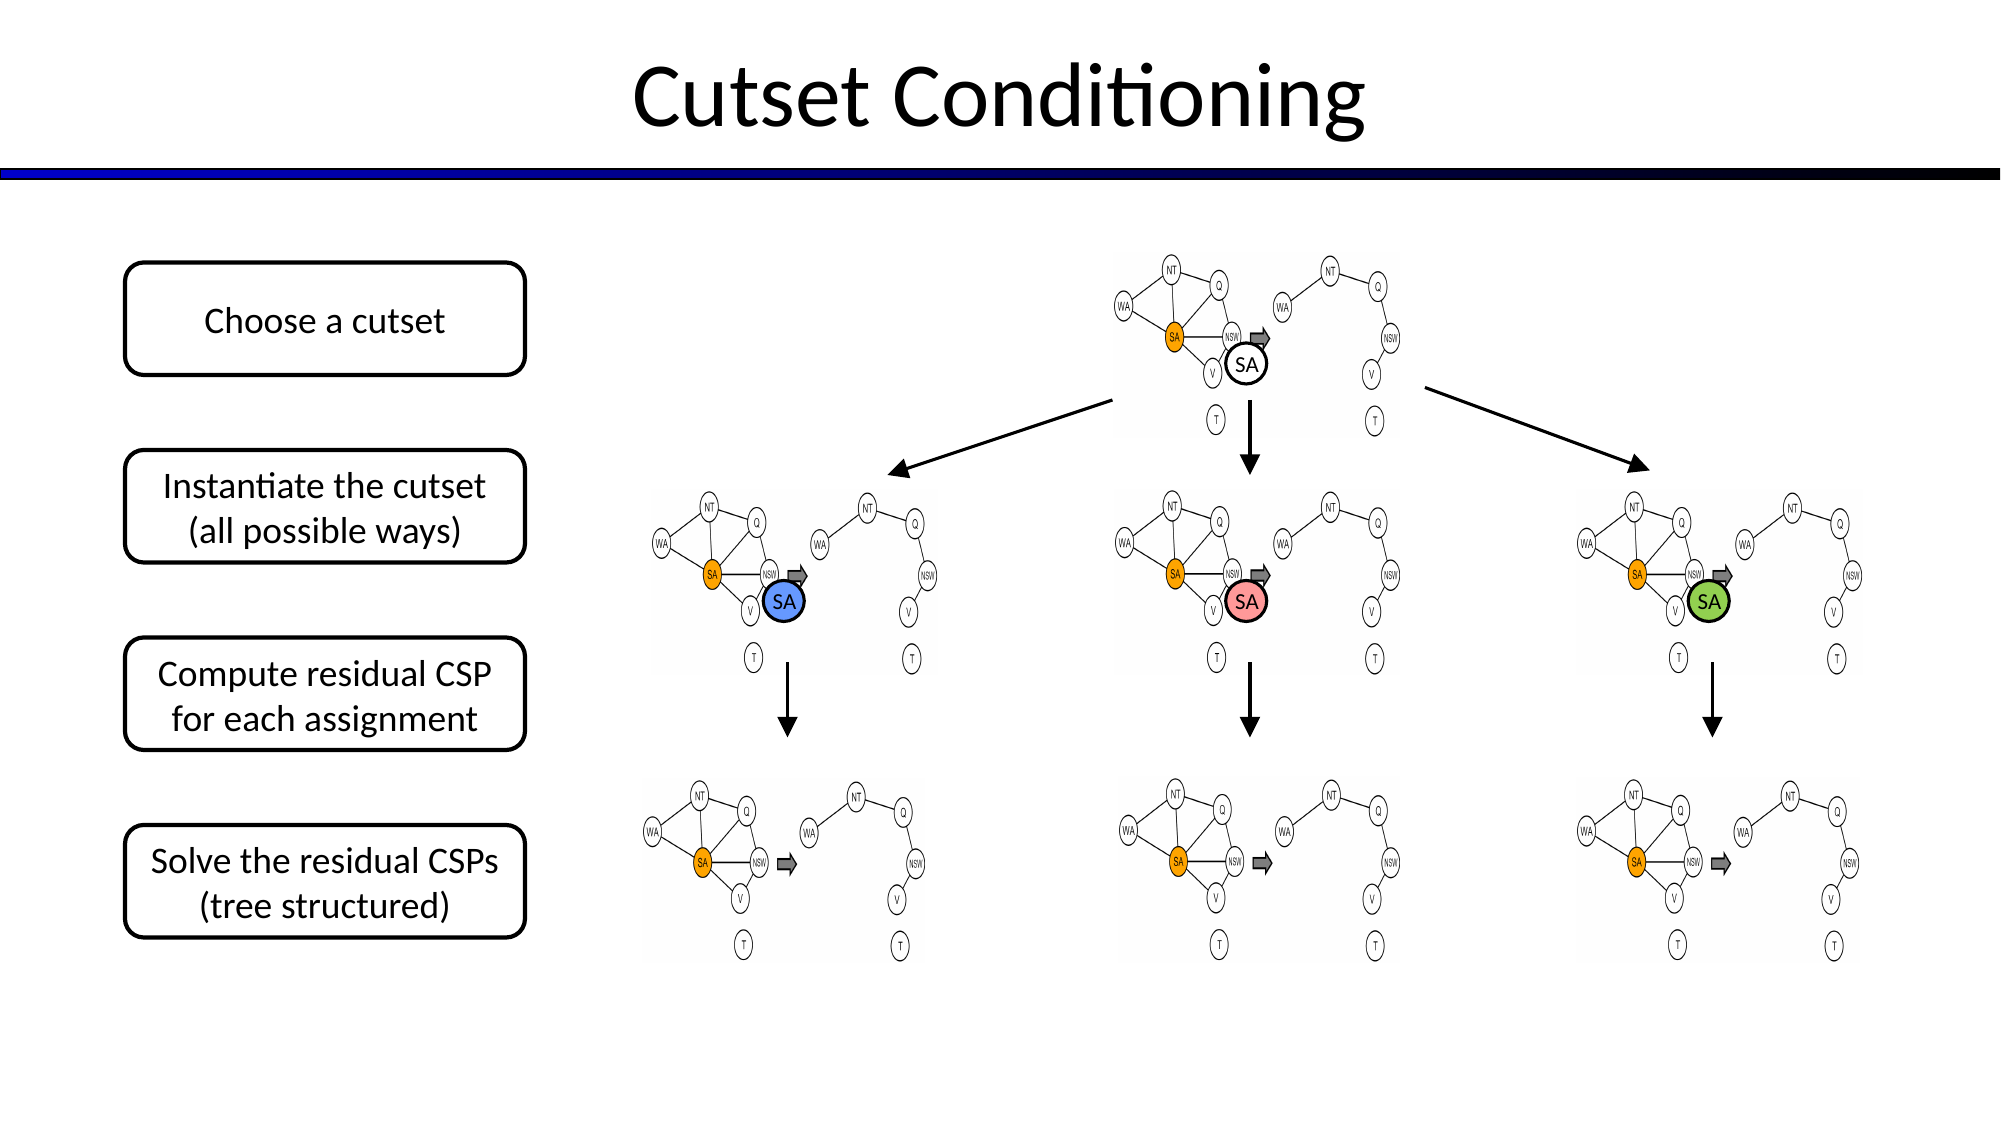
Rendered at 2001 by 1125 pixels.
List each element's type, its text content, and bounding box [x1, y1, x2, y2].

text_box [1424, 387, 1651, 471]
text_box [651, 489, 938, 676]
title Cutset Conditioning [0, 0, 2000, 184]
text_box Choose a cutset [122, 260, 528, 378]
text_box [887, 399, 1113, 476]
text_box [1113, 252, 1401, 438]
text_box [1576, 489, 1863, 676]
picture [642, 778, 926, 963]
picture [1117, 776, 1401, 963]
text_box Compute residual CSP for each assignment [122, 635, 528, 753]
picture [1576, 777, 1860, 963]
text_box Solve the residual CSPs (tree structured) [122, 822, 528, 940]
text_box Instantiate the cutset (all possible ways) [122, 447, 528, 565]
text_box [1113, 488, 1401, 676]
